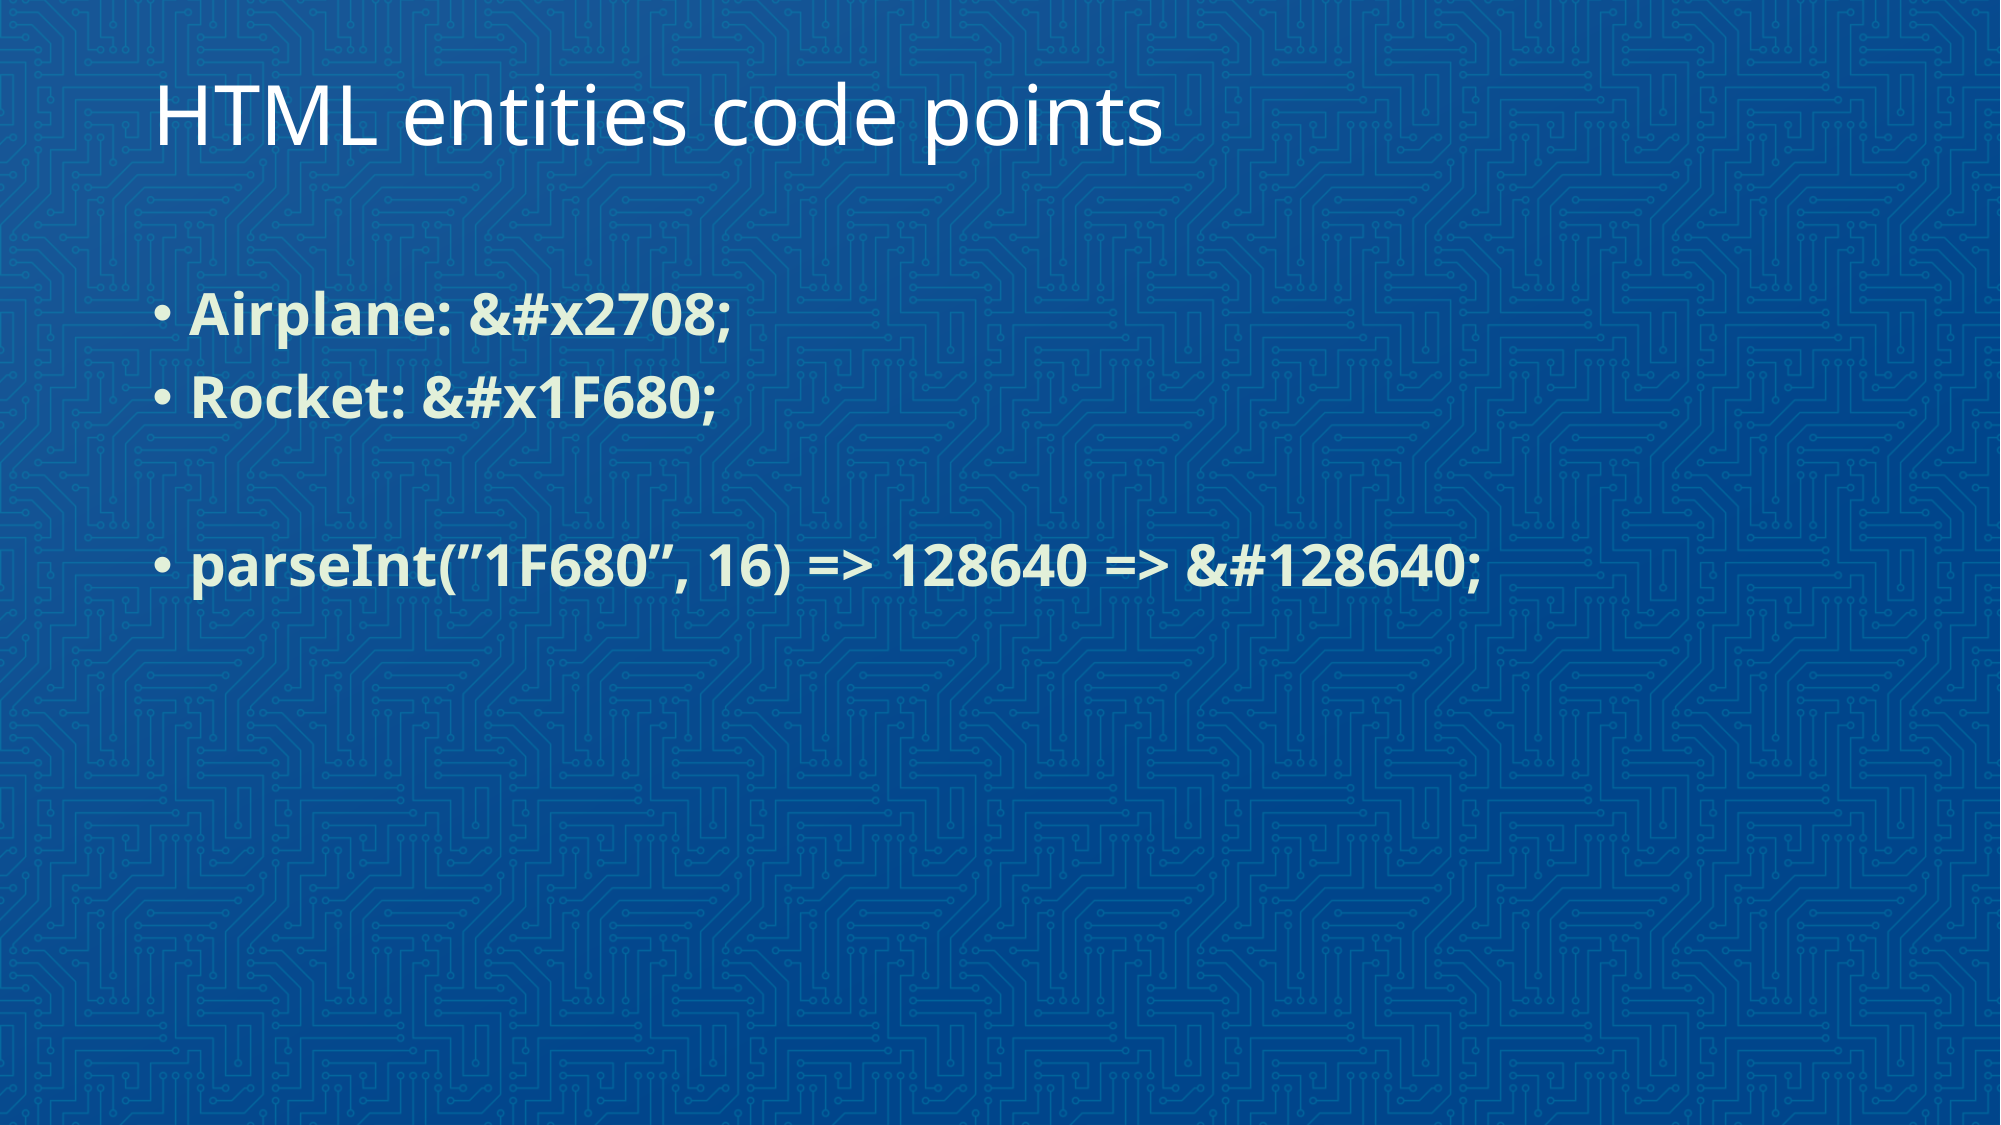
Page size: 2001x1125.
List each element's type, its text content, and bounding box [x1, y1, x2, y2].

title HTML entities code points [137, 59, 1863, 277]
picture [0, 0, 2000, 1125]
list Airplane: &#x2708; Rocket: &#x1F680; parseInt(”1F680”, 16) => 128640 => &#128640; [137, 277, 1863, 992]
